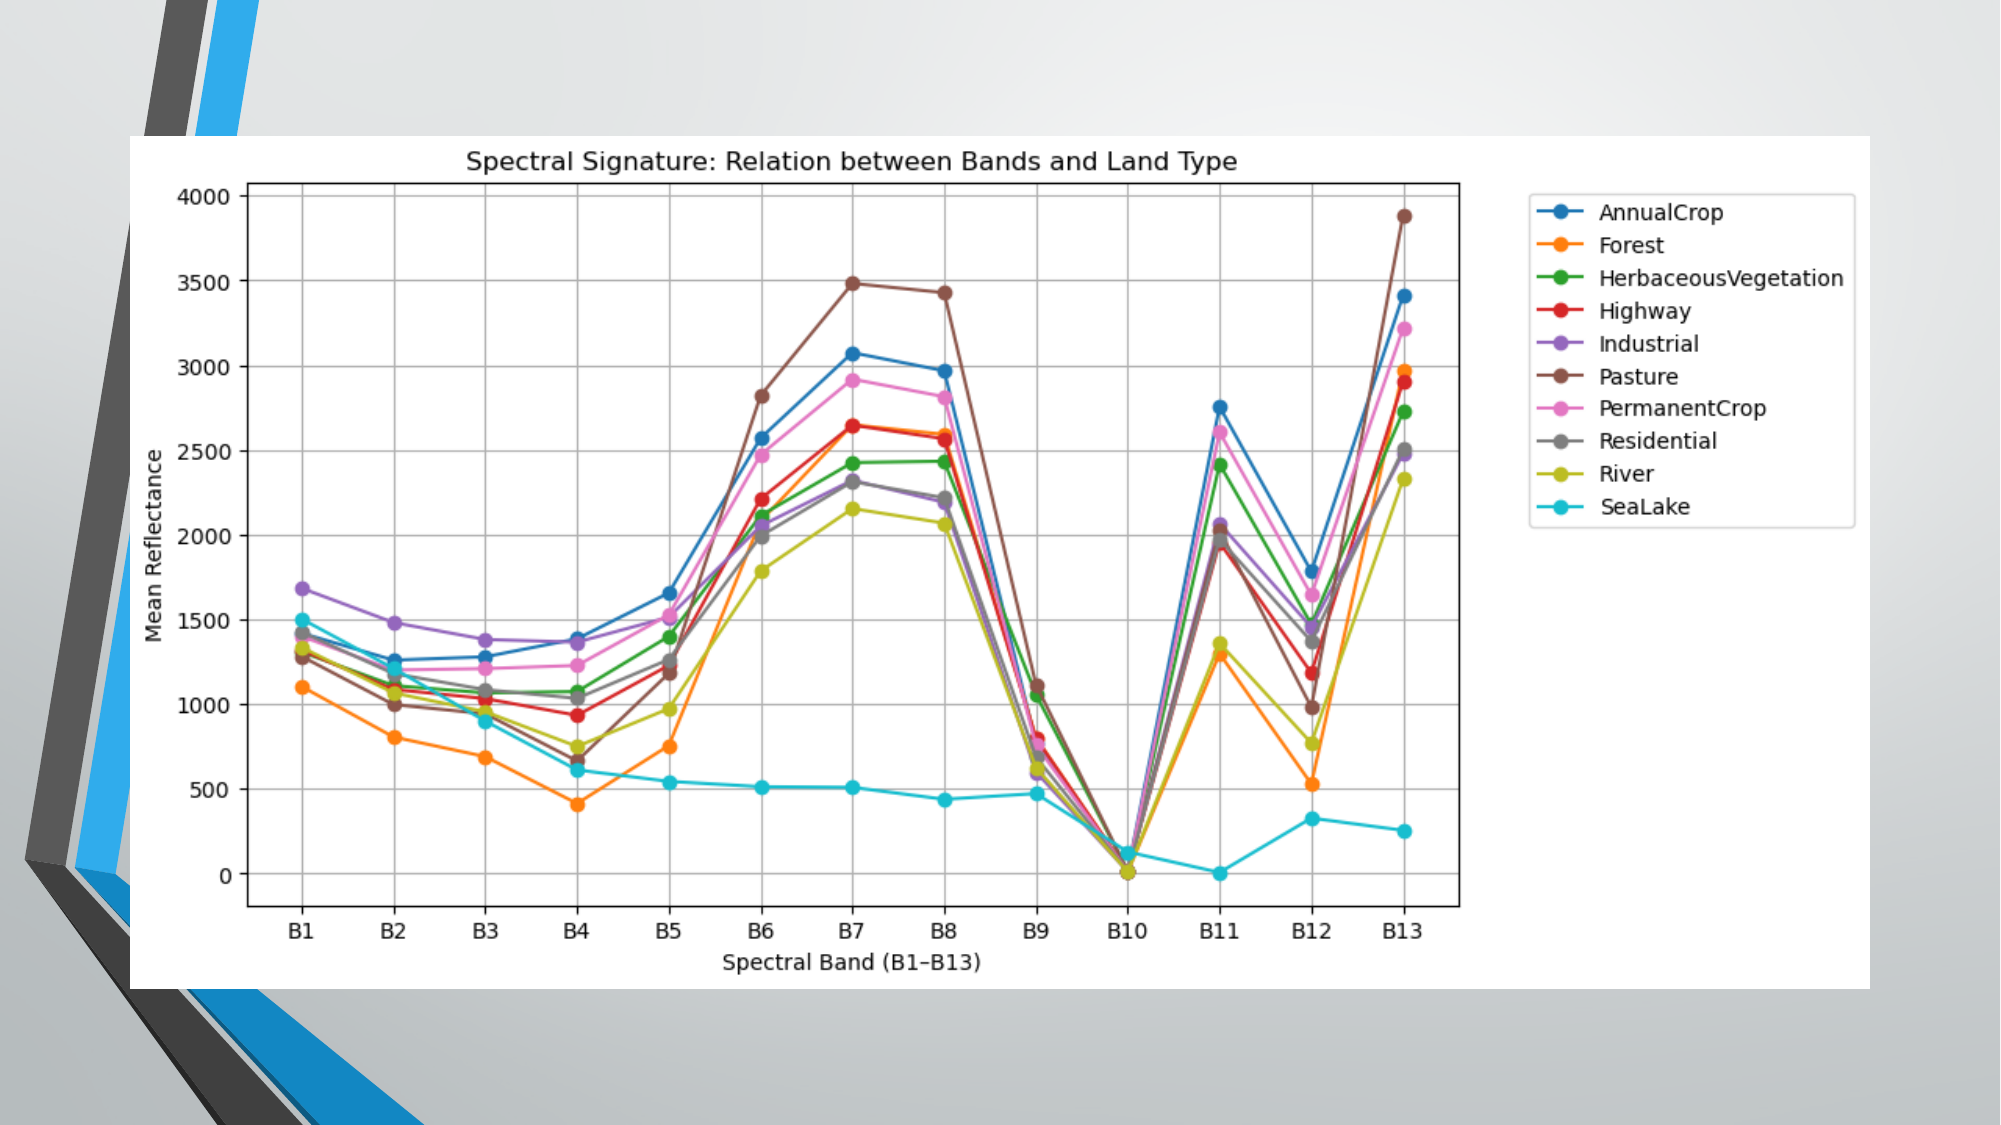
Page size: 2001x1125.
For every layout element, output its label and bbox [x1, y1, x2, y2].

picture [130, 136, 1870, 989]
